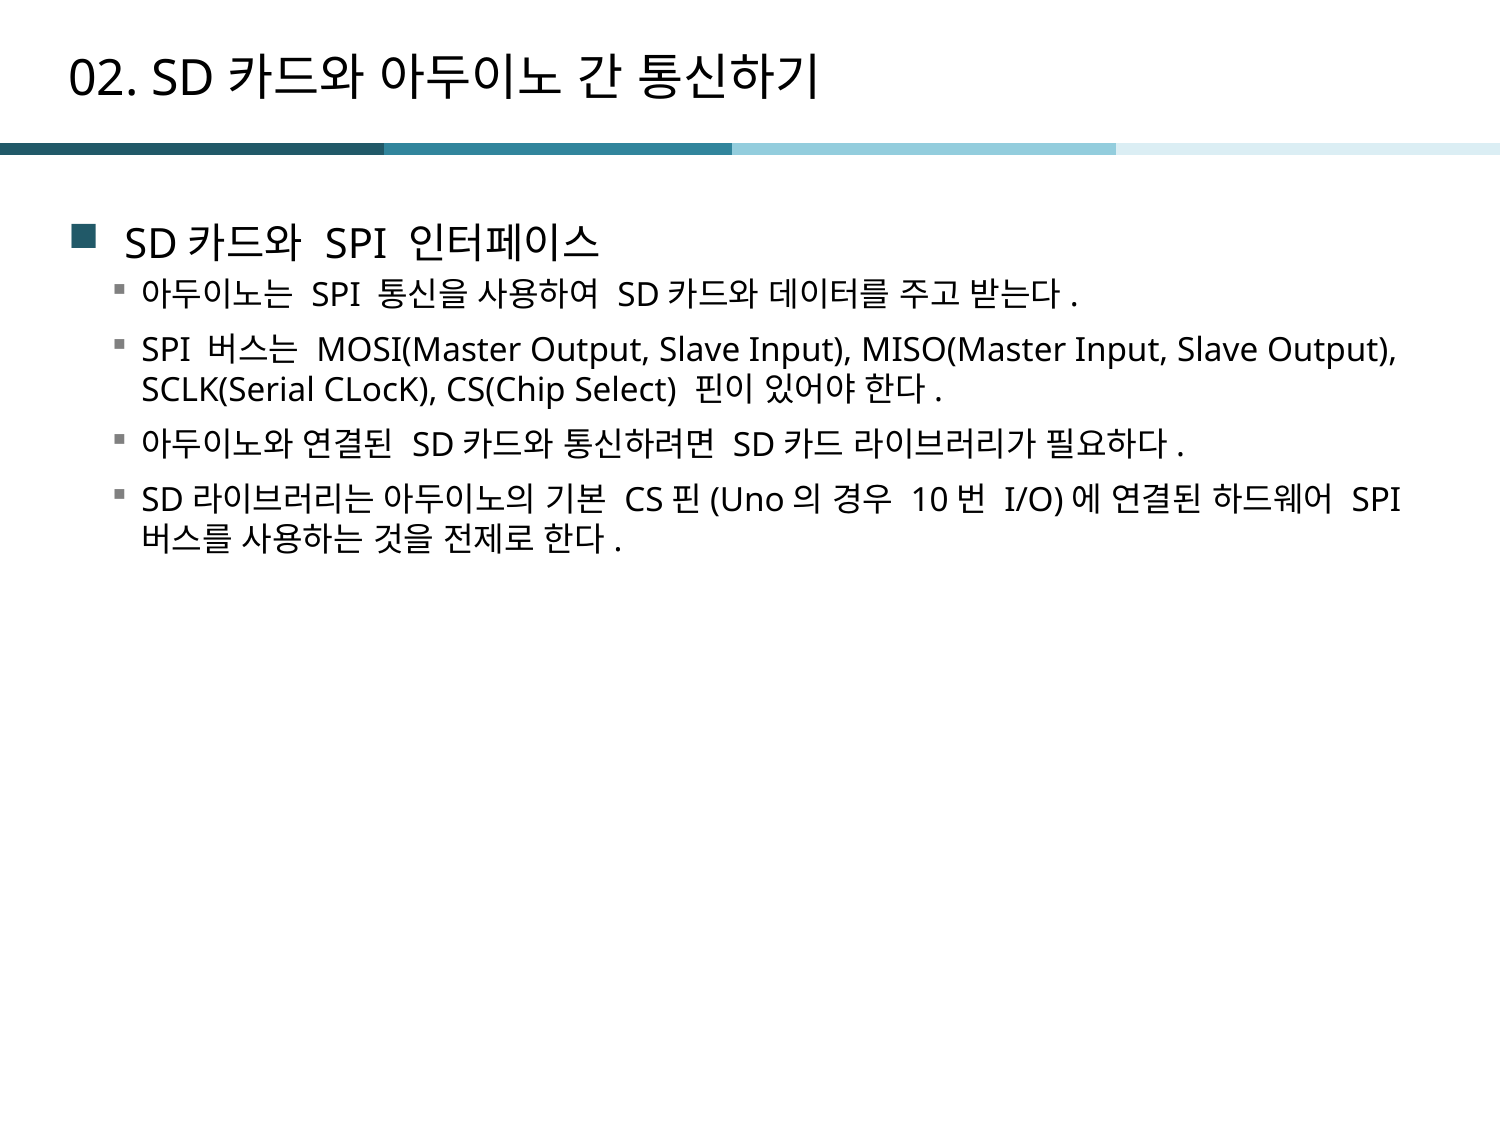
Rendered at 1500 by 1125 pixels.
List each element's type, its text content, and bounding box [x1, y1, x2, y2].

title 02. SD카드와 아두이노 간 통신하기 [53, 30, 1471, 121]
list SD카드와 SPI 인터페이스 아두이노는 SPI 통신을 사용하여 SD카드와 데이터를 주고 받는다. SPI 버스는 MOSI(Master Output, Slave Input), MISO(Master Input, Slave Output), SCLK(Serial CLocK), CS(Chip Select) 핀이 있어야 한다. 아두이노와 연결된 SD카드와 통신하려면 SD카드 라이브러리가 필요하다. SD라이브러리는 아두이노의 기본 CS핀(Uno의 경우 10번 I/O)에 연결된 하드웨어 SPI 버스를 사용하는 것을 전제로 한다. [53, 184, 1447, 1071]
